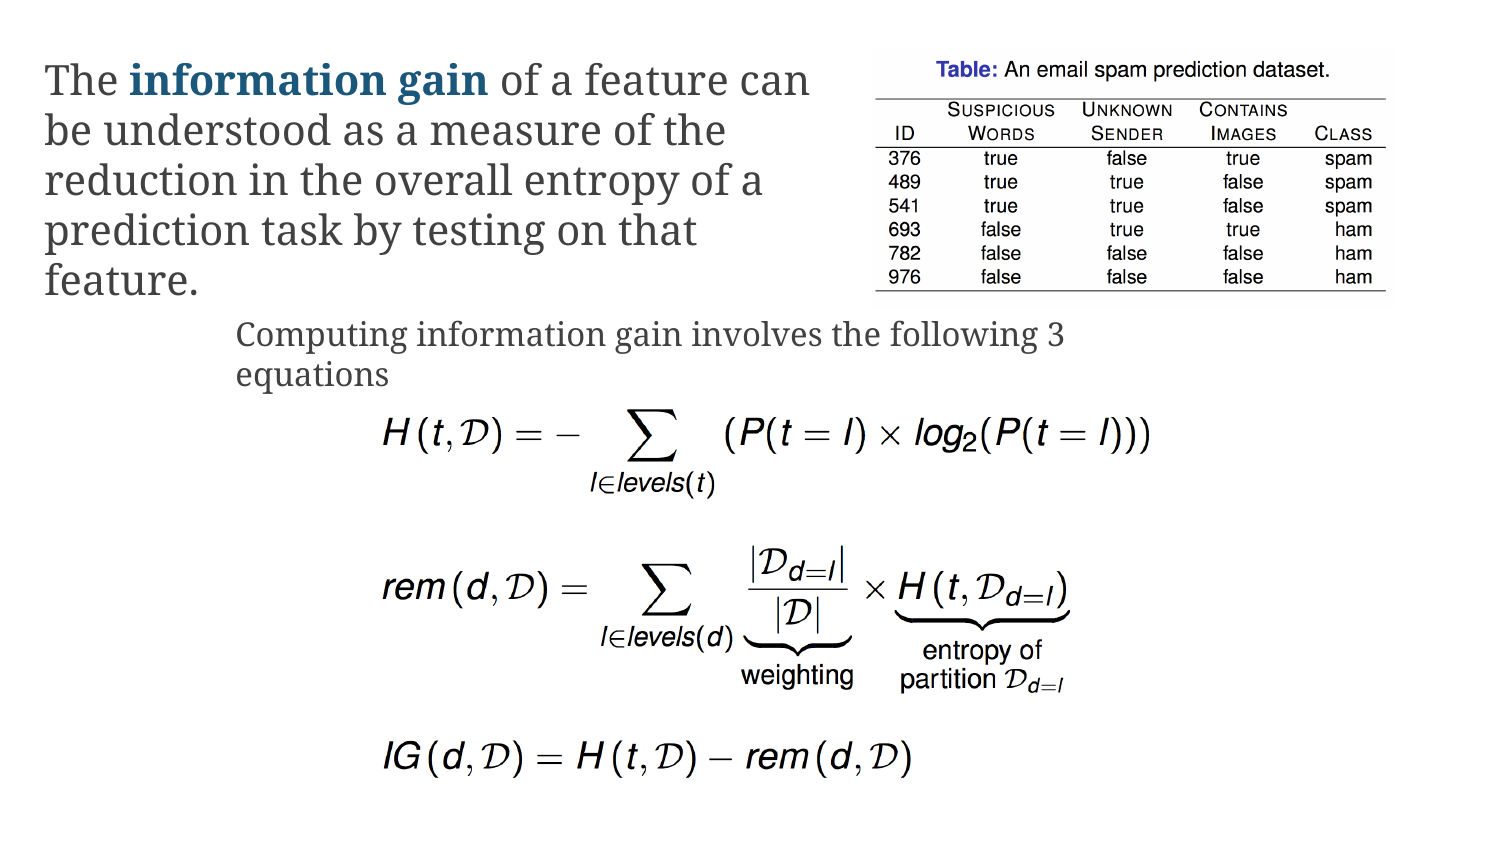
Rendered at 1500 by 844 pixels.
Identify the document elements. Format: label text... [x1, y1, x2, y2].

picture [359, 389, 1161, 802]
text_box Computing information gain involves the following 3 equations [231, 309, 1190, 397]
text_box The information gain of a feature can be understood as a measure of the reduction in the overall entropy of a prediction task by testing on that feature. [36, 45, 860, 313]
picture [870, 47, 1395, 311]
